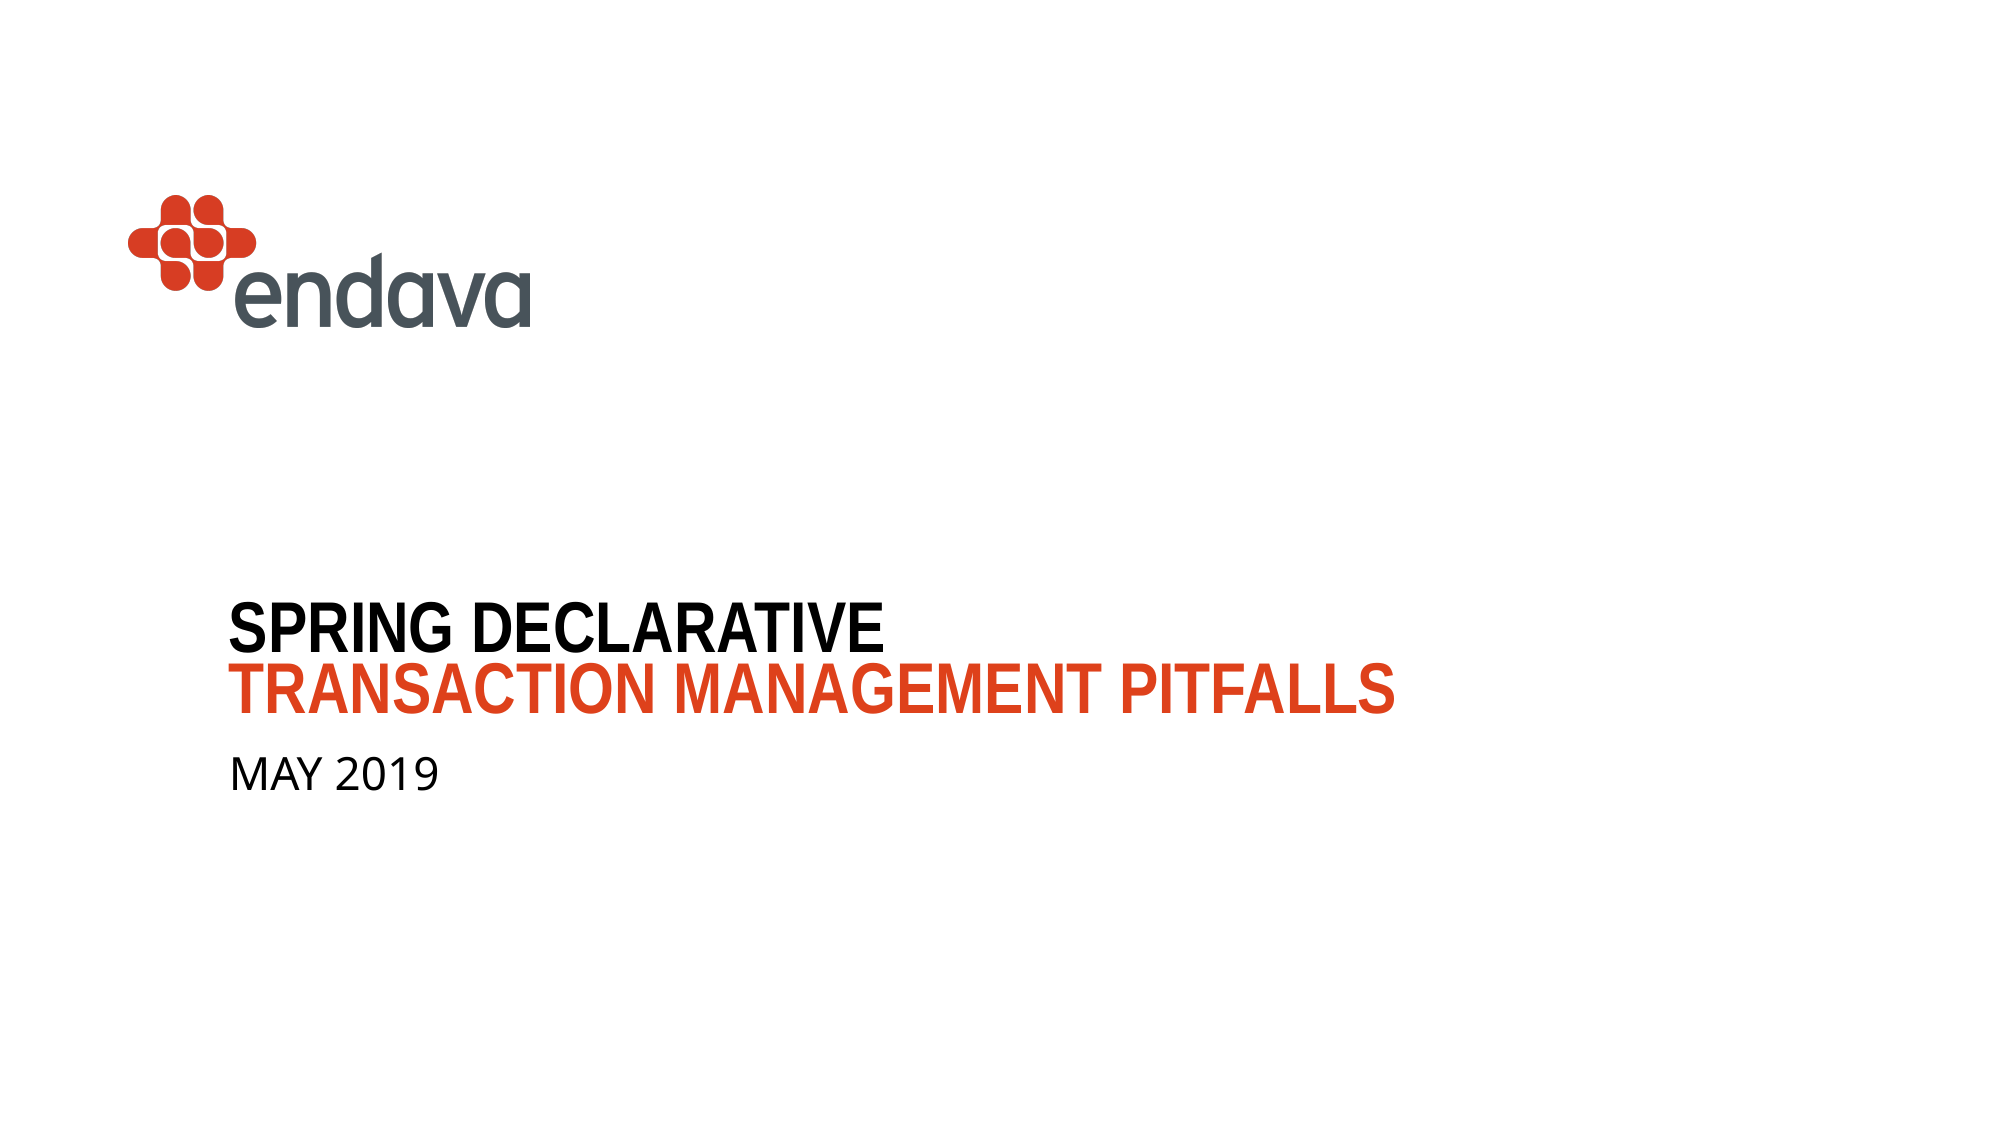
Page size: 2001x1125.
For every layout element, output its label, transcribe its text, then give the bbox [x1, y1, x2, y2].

list may 2019 [228, 743, 1419, 915]
picture [128, 195, 530, 328]
title Spring declarative transaction management pitfalls [228, 558, 1419, 733]
